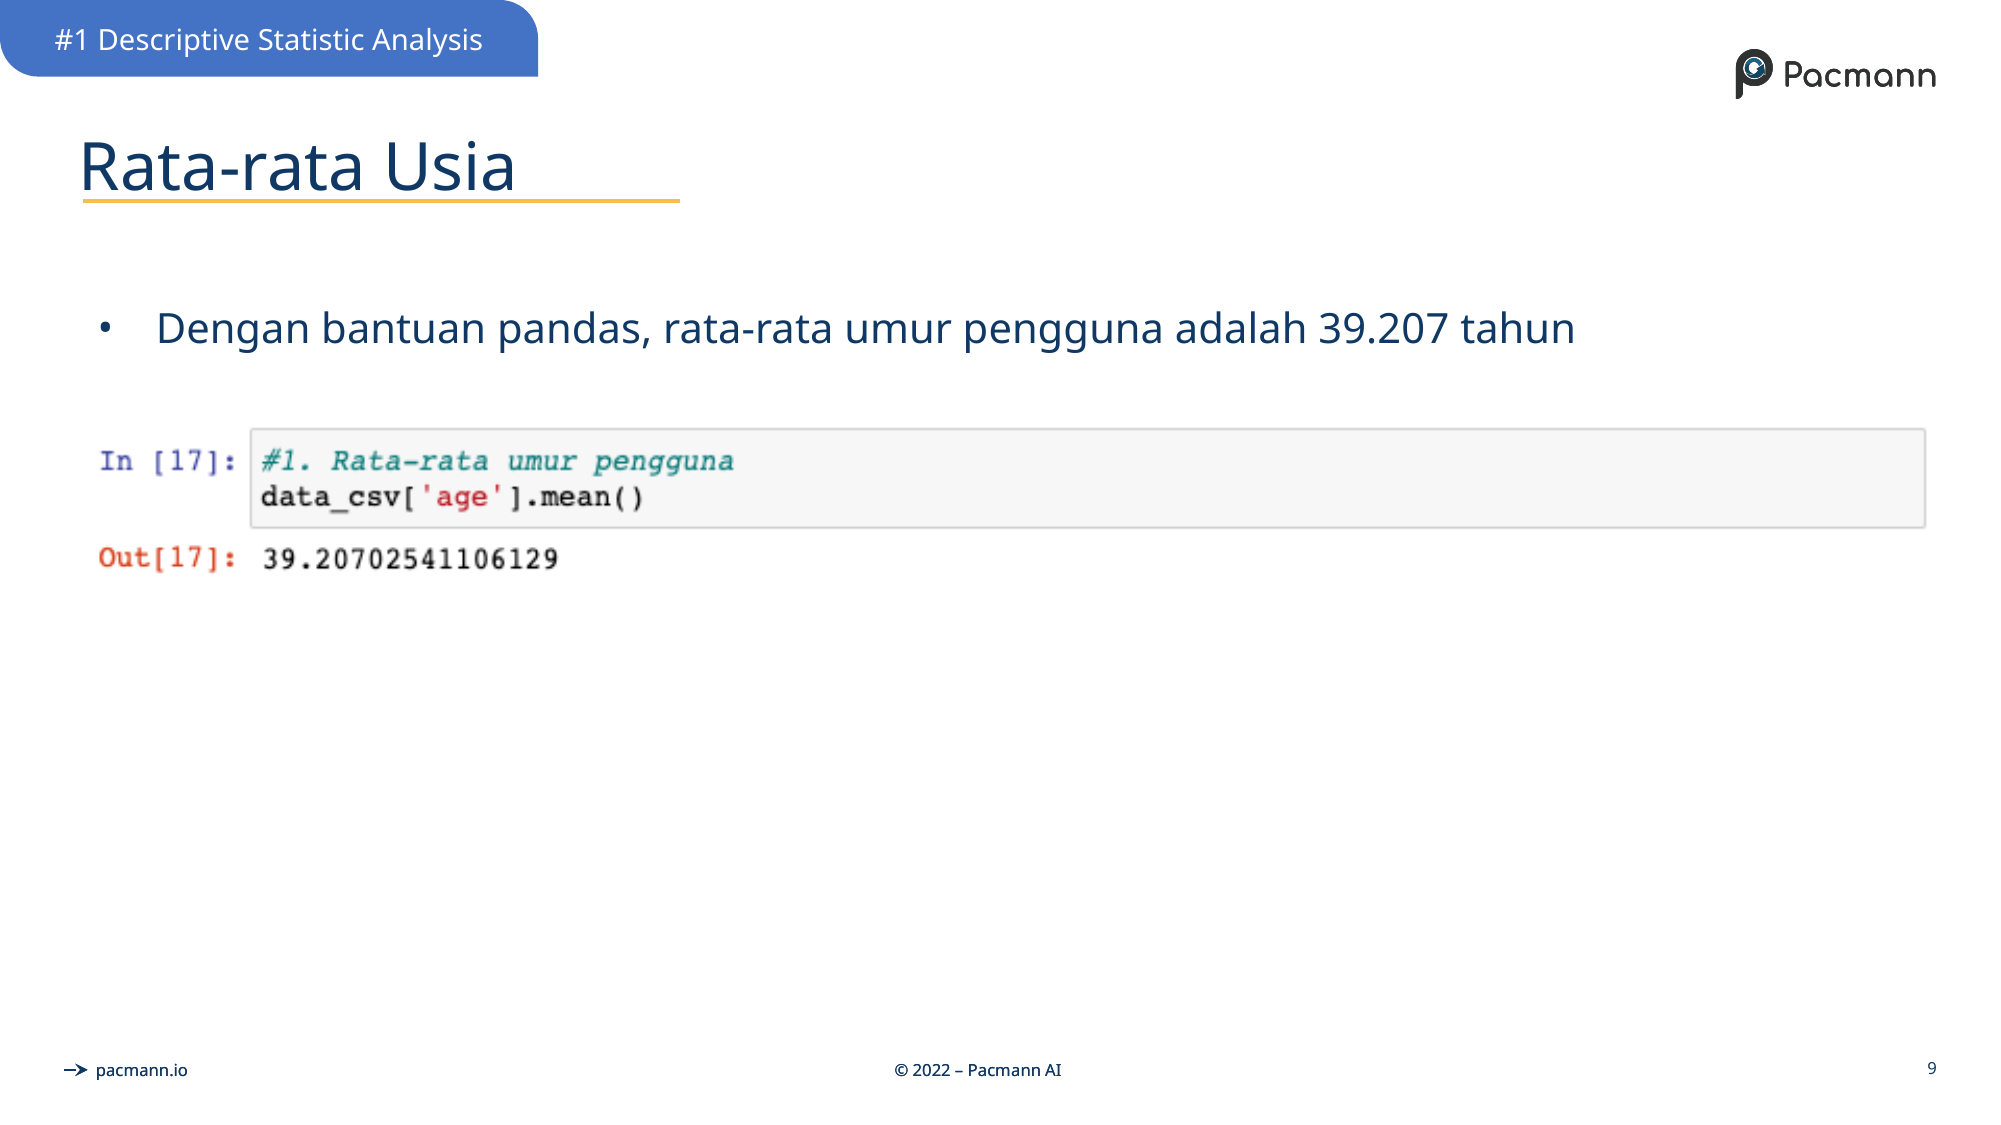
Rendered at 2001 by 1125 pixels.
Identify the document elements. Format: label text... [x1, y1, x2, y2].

text_box Dengan bantuan pandas, rata-rata umur pengguna adalah 39.207 tahun [65, 294, 1934, 360]
text_box #1 Descriptive Statistic Analysis [0, 0, 541, 79]
picture [1707, 36, 1966, 112]
title Rata-rata Usia [63, 59, 1935, 278]
picture [94, 418, 1935, 607]
